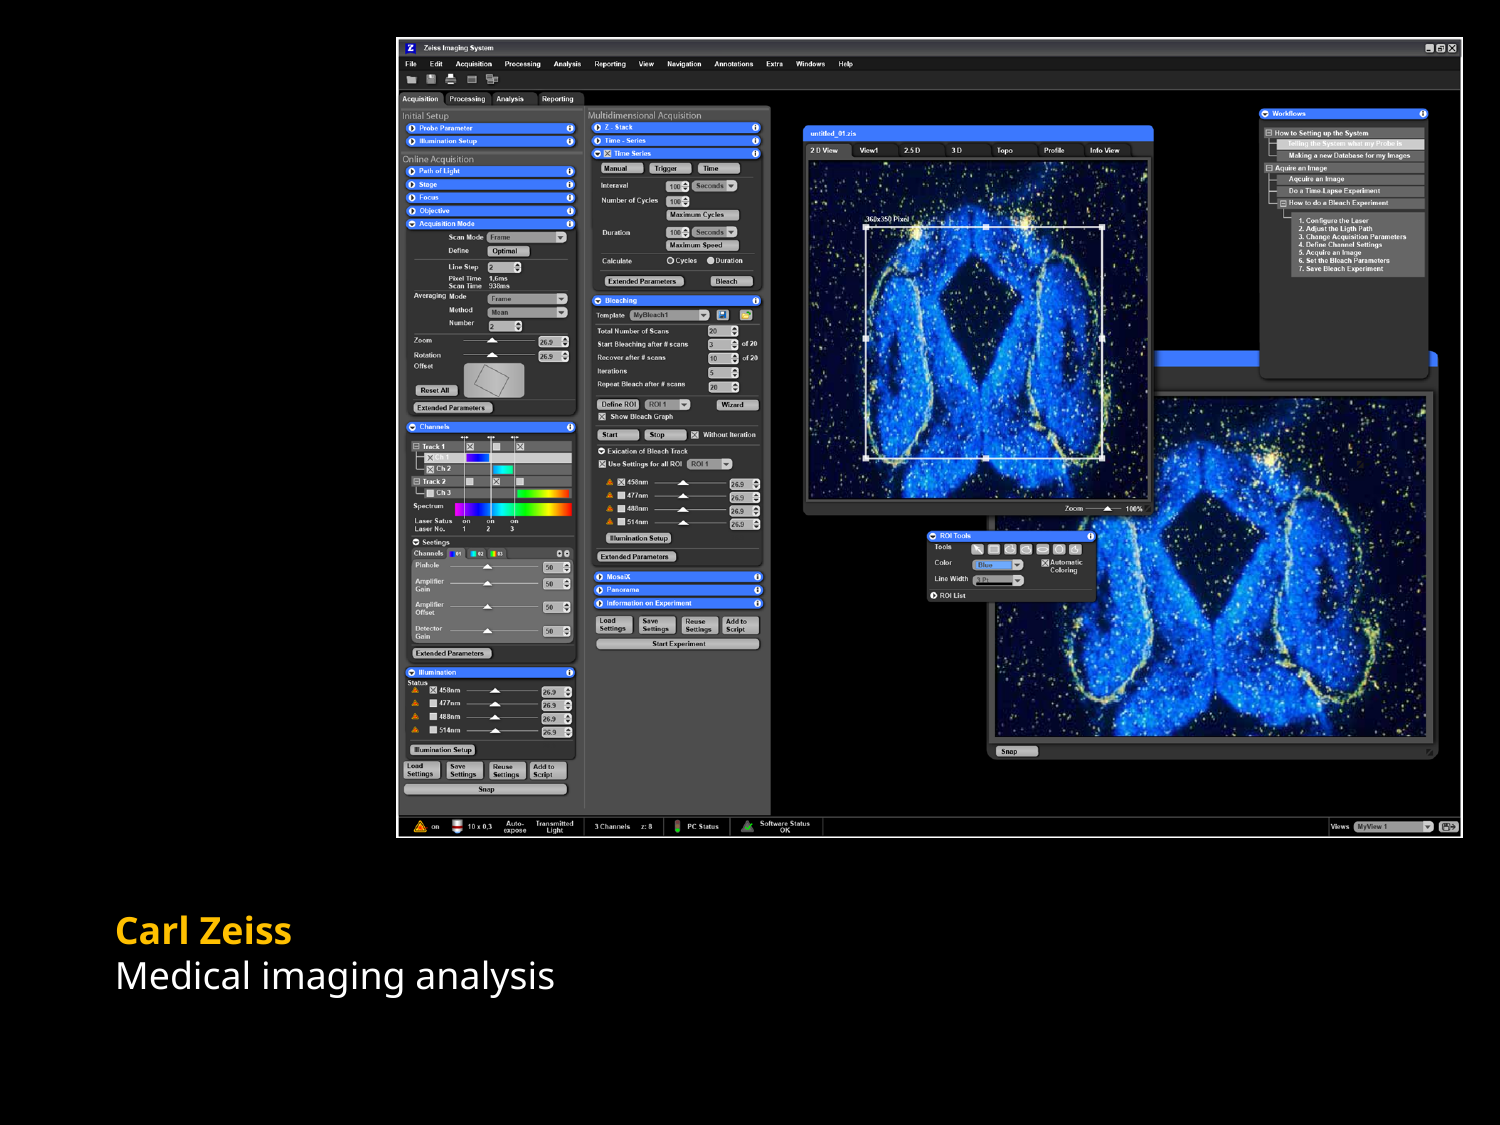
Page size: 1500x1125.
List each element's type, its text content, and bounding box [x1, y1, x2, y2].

picture [396, 37, 1463, 838]
text_box Carl Zeiss Medical imaging analysis [99, 899, 1350, 1050]
